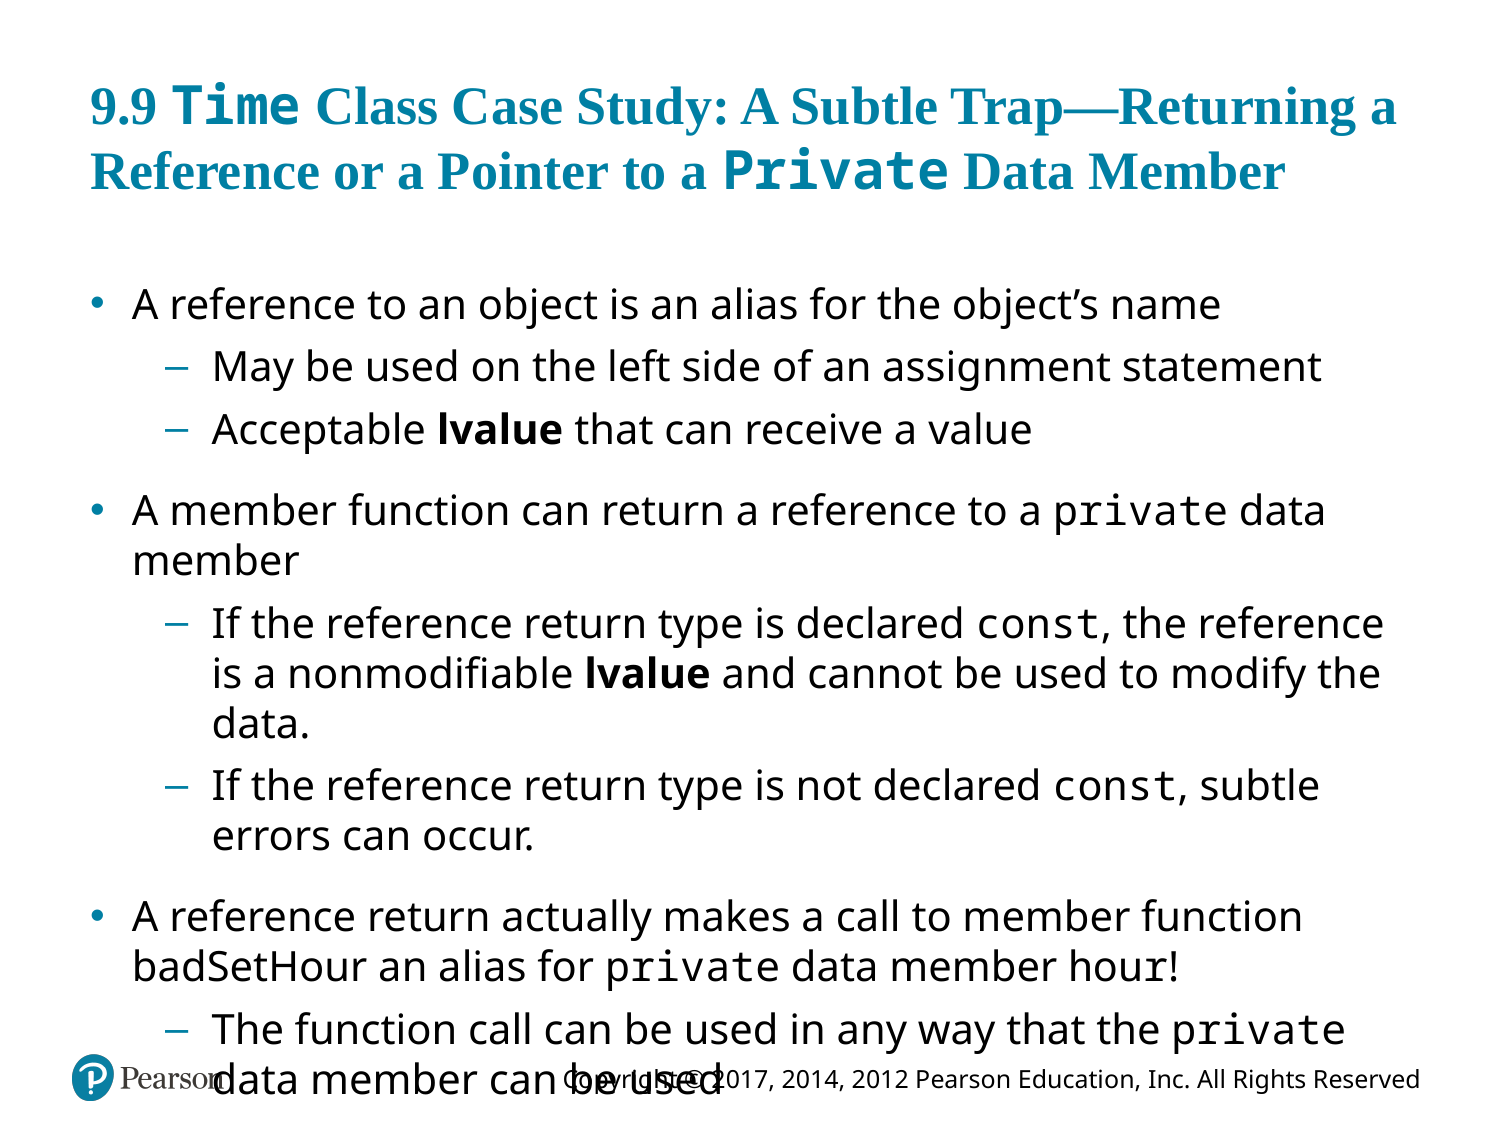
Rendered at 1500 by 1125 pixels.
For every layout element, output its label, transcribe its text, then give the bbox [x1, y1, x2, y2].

list A reference to an object is an alias for the object’s name May be used on the left side of an assignment statement Acceptable lvalue that can receive a value A member function can return a reference to a private data member If the reference return type is declared const, the reference is a nonmodifiable lvalue and cannot be used to modify the data. If the reference return type is not declared const, subtle errors can occur. A reference return actually makes a call to member function badSetHour an alias for private data member hour! The function call can be used in any way that the private data member can be used [75, 262, 1425, 1118]
title 9.9 Time Class Case Study: A Subtle Trap—Returning a Reference or a Pointer to a Private Data Member [75, 35, 1425, 216]
